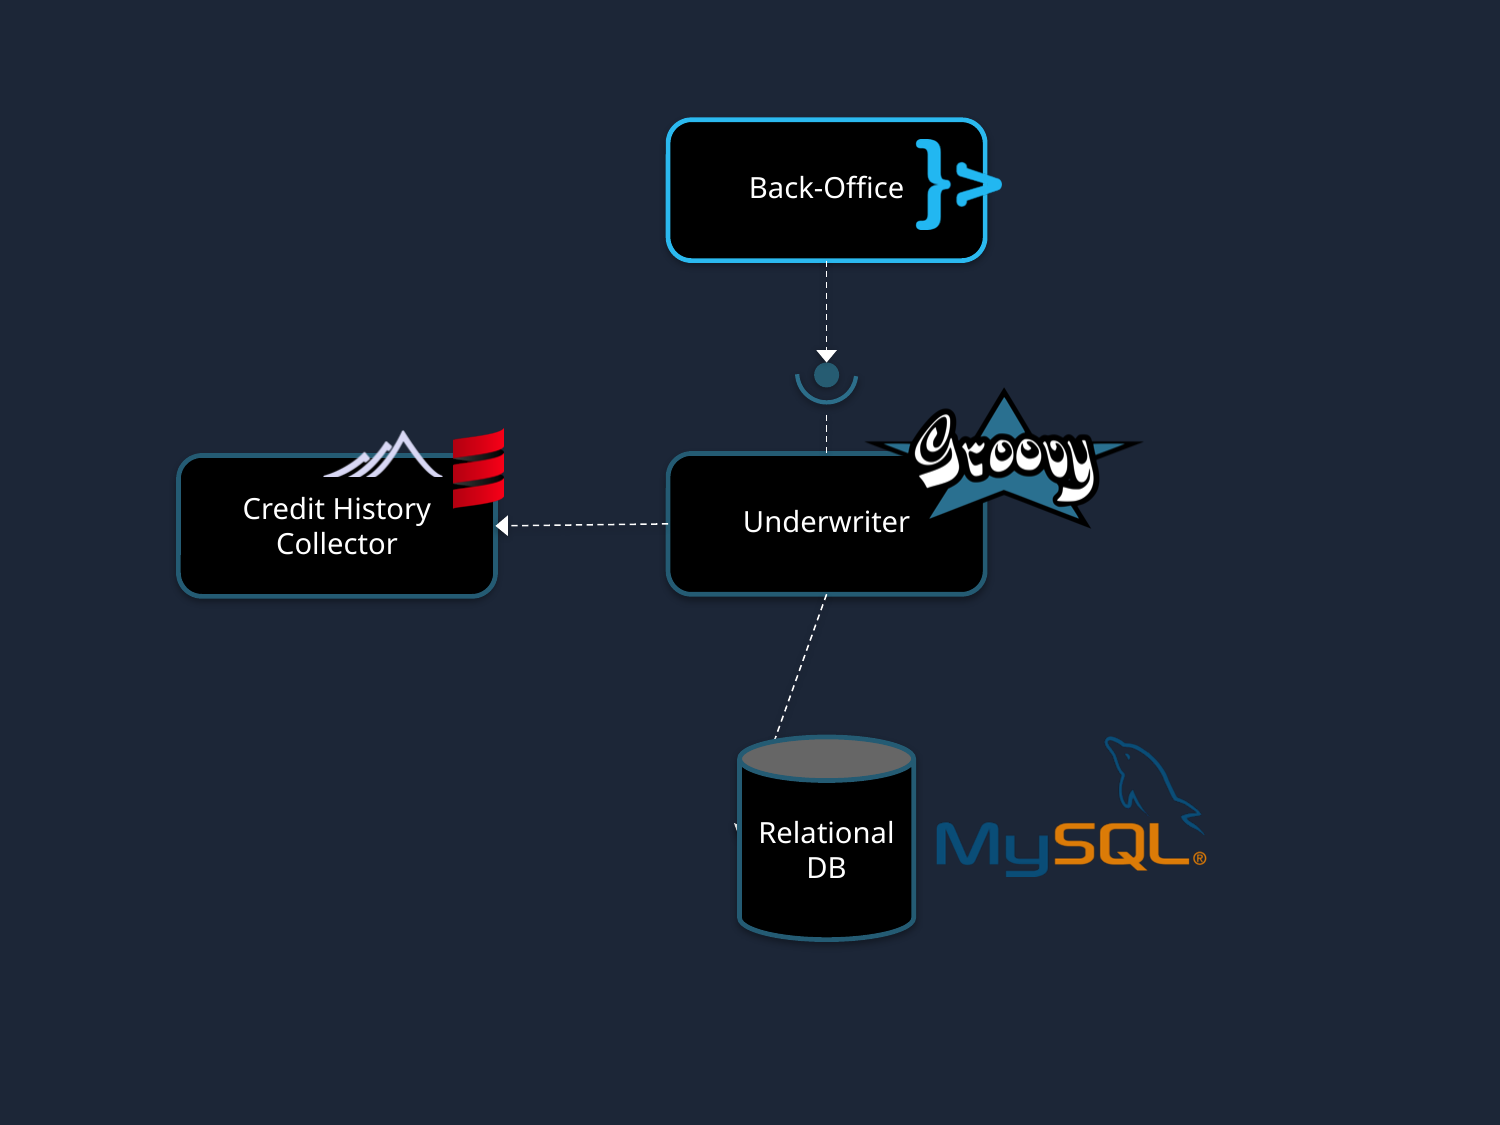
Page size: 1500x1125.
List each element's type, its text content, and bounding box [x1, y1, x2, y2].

text_box [814, 363, 840, 372]
picture [322, 430, 443, 477]
picture [913, 139, 1002, 230]
text_box Back-Office [667, 118, 986, 262]
text_box Credit History Collector [177, 454, 497, 598]
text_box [495, 523, 669, 527]
picture [452, 427, 504, 509]
picture [864, 387, 1149, 530]
text_box Relational DB [738, 736, 915, 941]
text_box Underwriter [667, 452, 986, 596]
text_box [795, 372, 859, 405]
picture [936, 736, 1208, 877]
